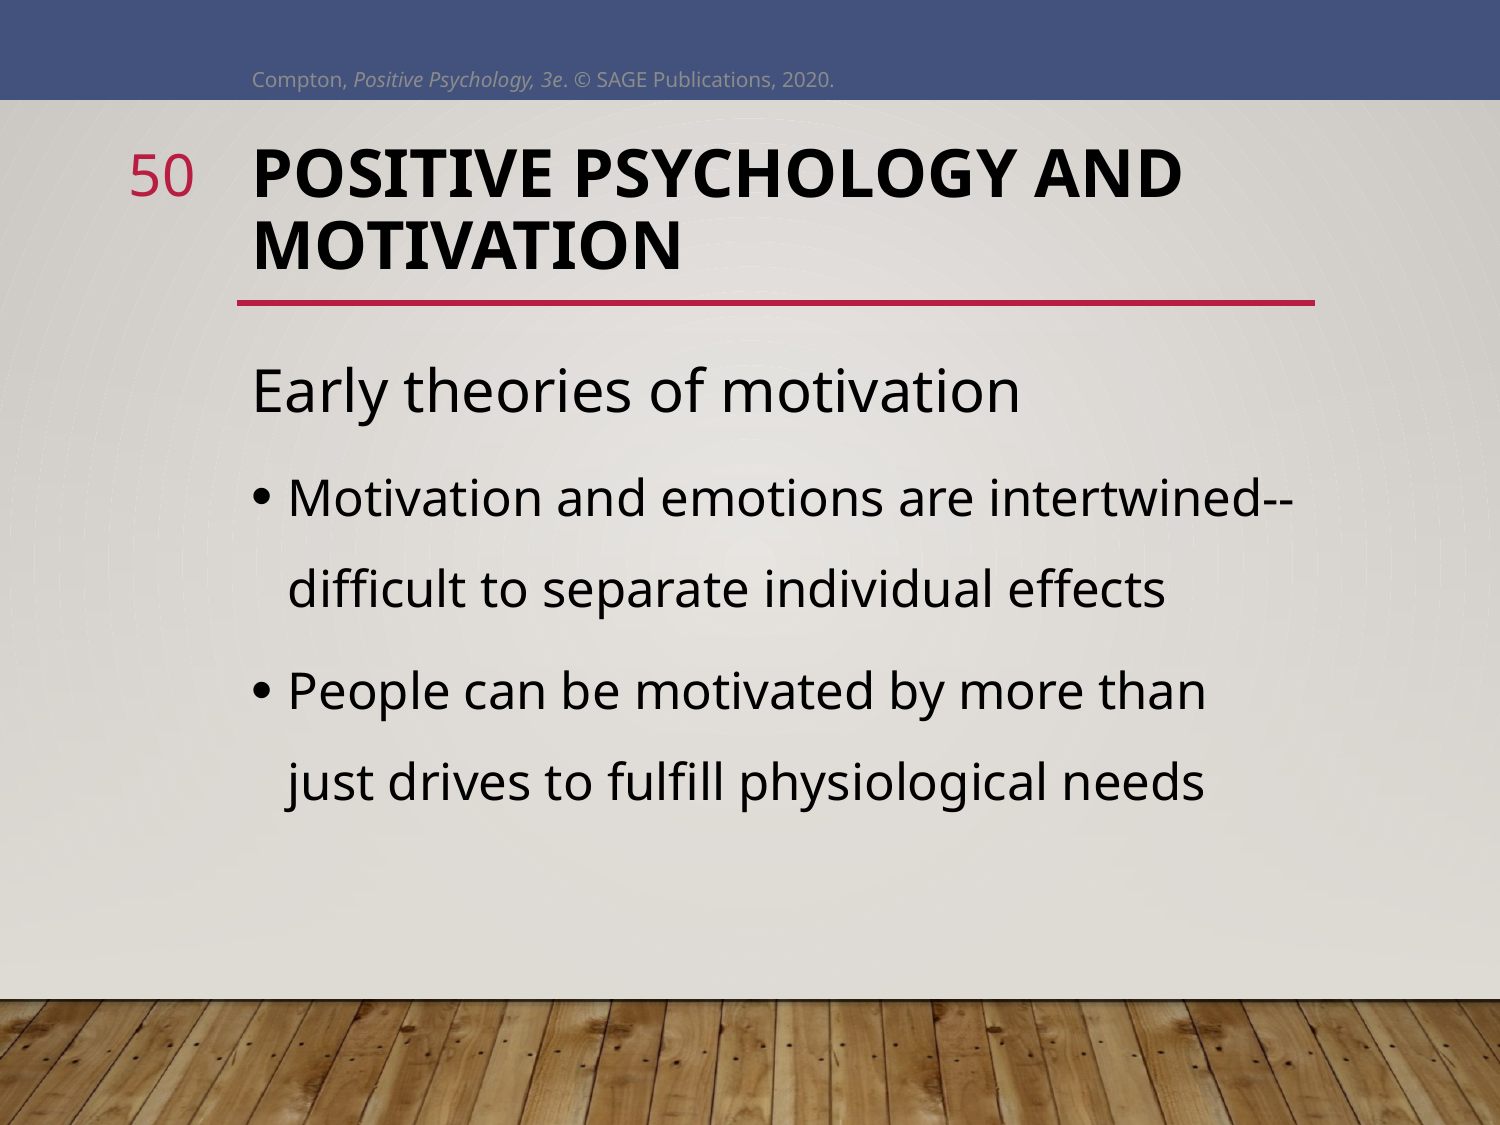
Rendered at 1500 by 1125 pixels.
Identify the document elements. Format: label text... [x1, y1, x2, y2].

list Early theories of motivation Motivation and emotions are intertwined--difficult to separate individual effects People can be motivated by more than just drives to fulfill physiological needs [236, 330, 1315, 897]
picture [0, 999, 1500, 1125]
footer Compton, Positive Psychology, 3e. © SAGE Publications, 2020. [236, 54, 899, 105]
slide_number 50 [80, 131, 211, 214]
title Positive Psychology and Motivation [236, 131, 1315, 305]
